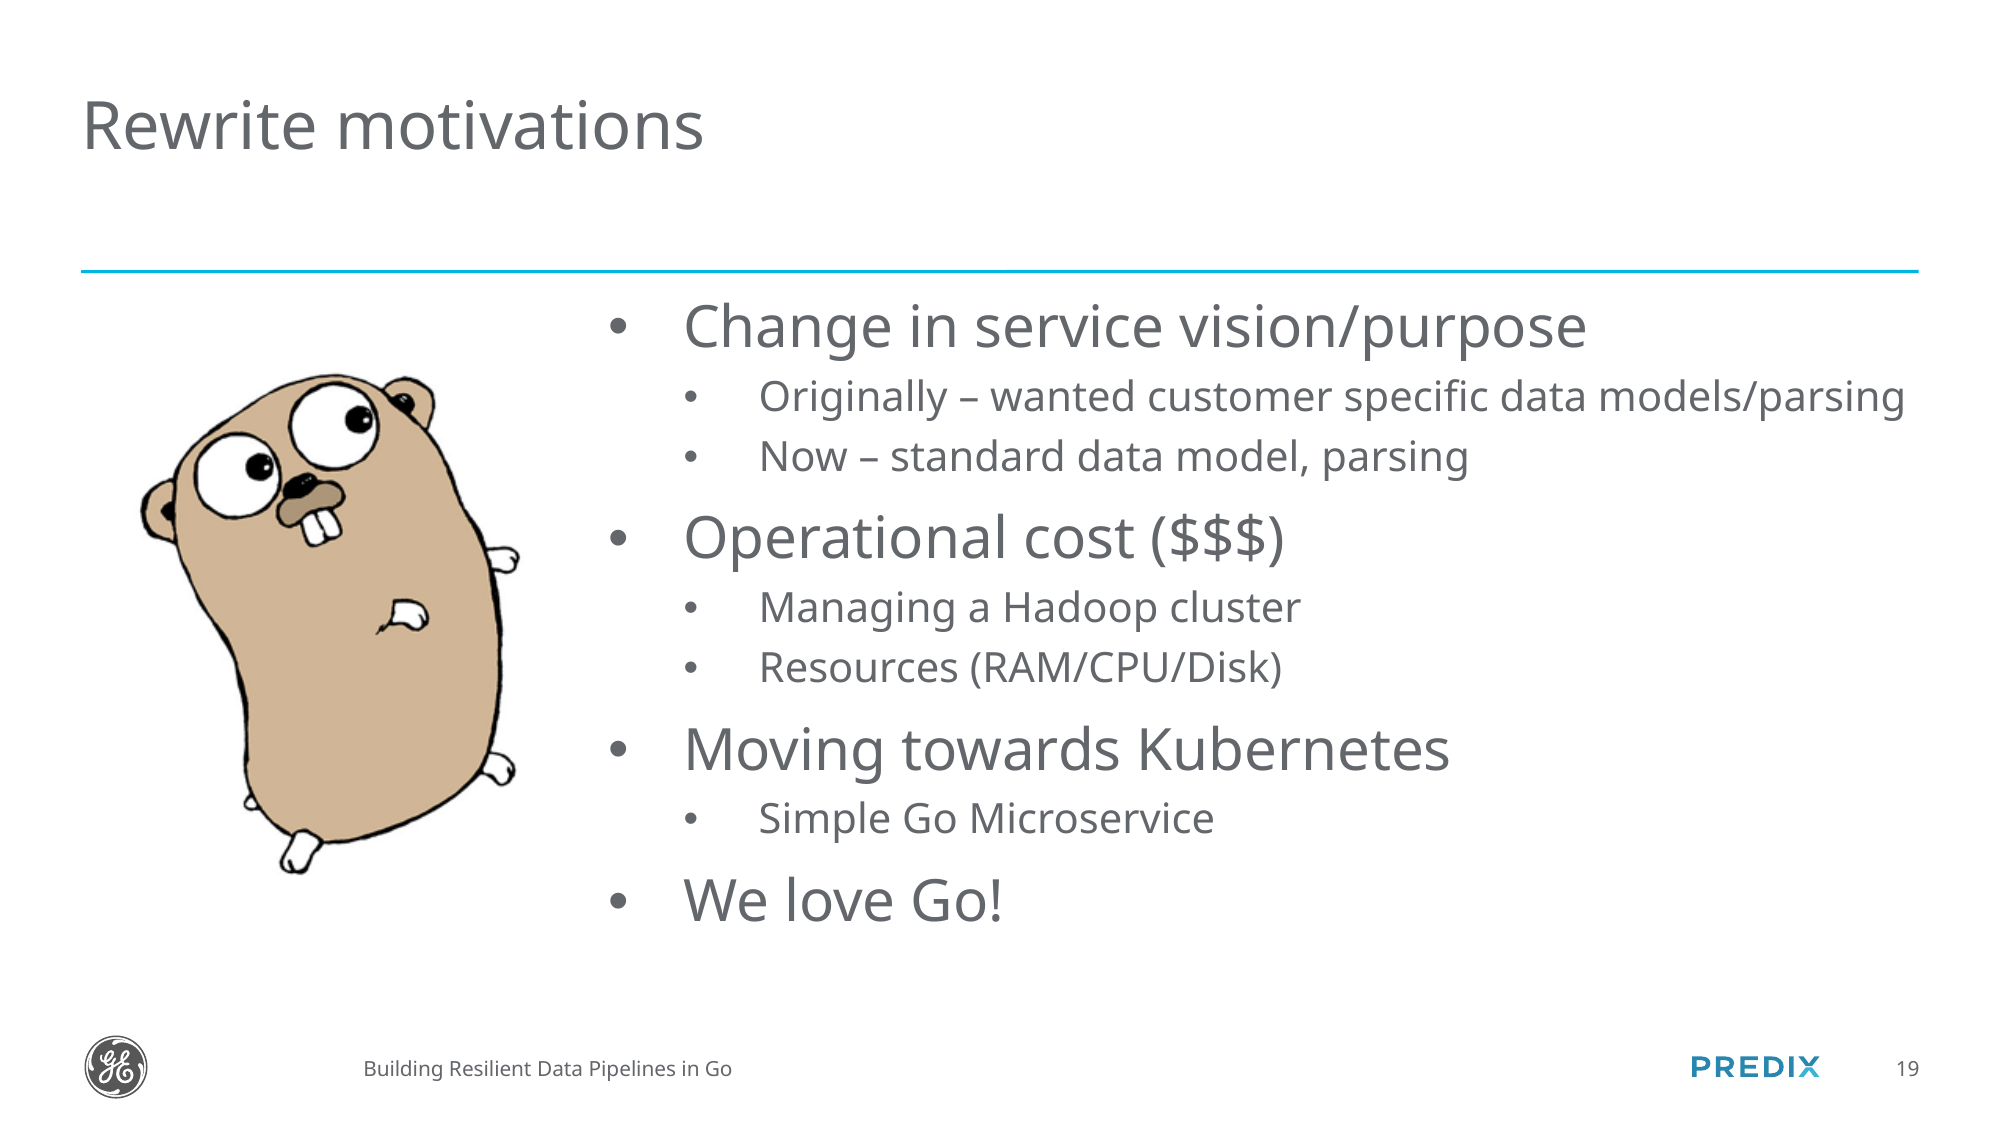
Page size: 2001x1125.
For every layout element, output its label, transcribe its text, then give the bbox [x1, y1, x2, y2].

footer Building Resilient Data Pipelines in Go [208, 1055, 738, 1086]
list Change in service vision/purpose Originally – wanted customer specific data models/parsing Now – standard data model, parsing Operational cost ($$$) Managing a Hadoop cluster Resources (RAM/CPU/Disk) Moving towards Kubernetes Simple Go Microservice We love Go! [608, 294, 1919, 998]
slide_number 19 [1865, 1055, 1920, 1086]
title Rewrite motivations [81, 91, 1919, 242]
picture [80, 290, 586, 964]
